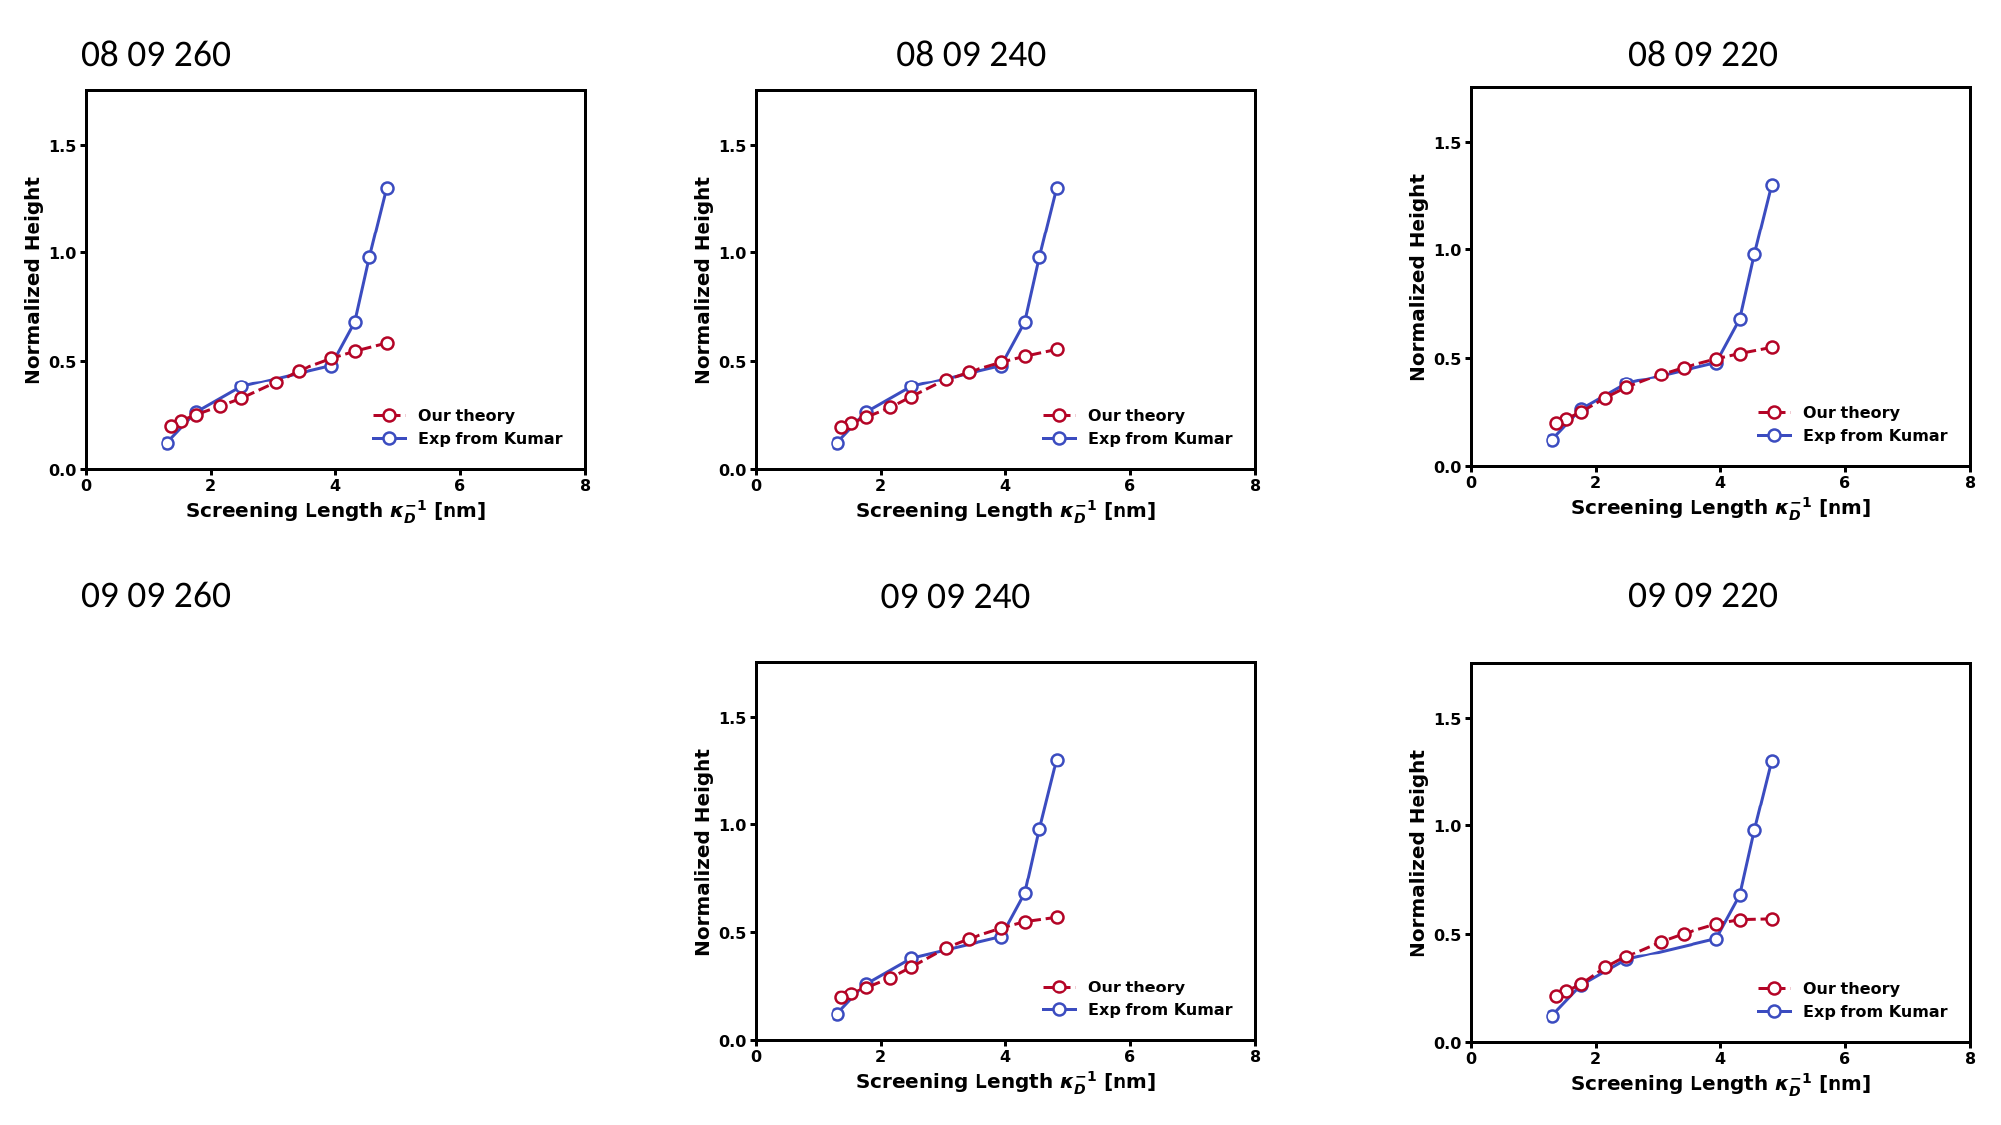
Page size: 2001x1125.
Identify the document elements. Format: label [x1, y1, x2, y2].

picture [1403, 657, 1982, 1104]
picture [18, 84, 597, 531]
text_box [65, 21, 1914, 624]
picture [688, 84, 1267, 531]
picture [688, 656, 1267, 1102]
picture [1403, 81, 1982, 528]
